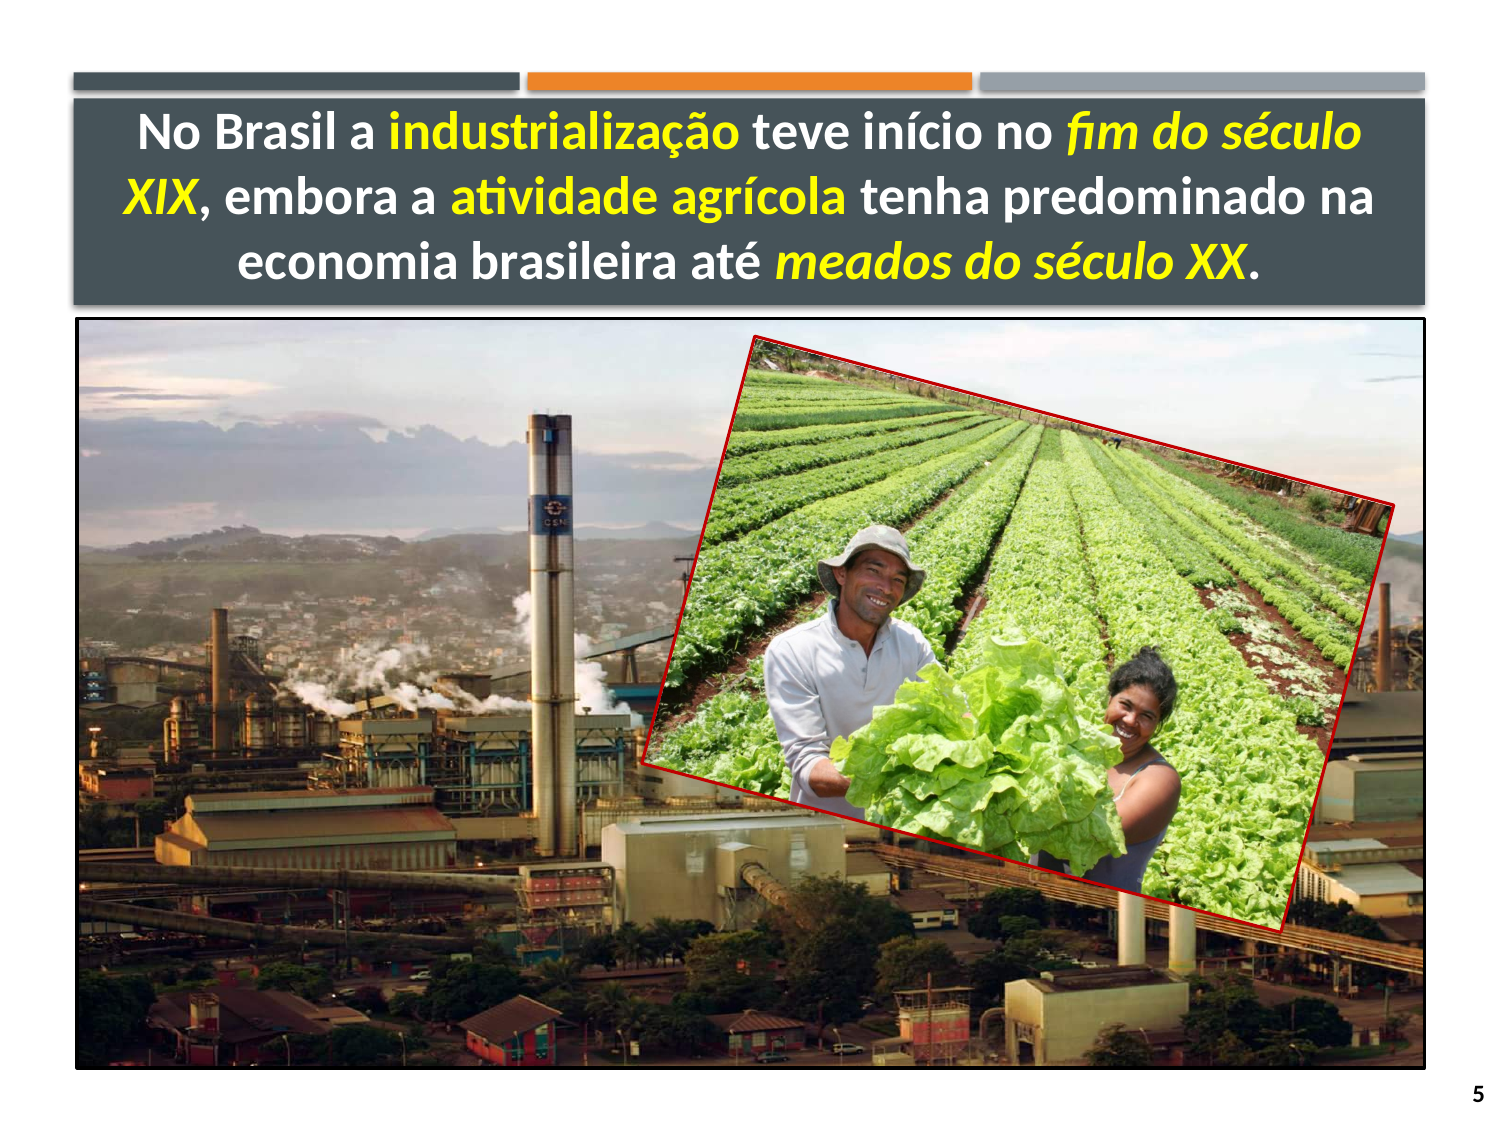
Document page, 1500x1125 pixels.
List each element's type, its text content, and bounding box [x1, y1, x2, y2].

slide_number 5 [1422, 1062, 1500, 1122]
picture [78, 319, 1424, 1067]
text_box No Brasil a industrialização teve início no fim do século XIX, embora a atividade agrícola tenha predominado na economia brasileira até meados do século XX. [76, 87, 1423, 298]
